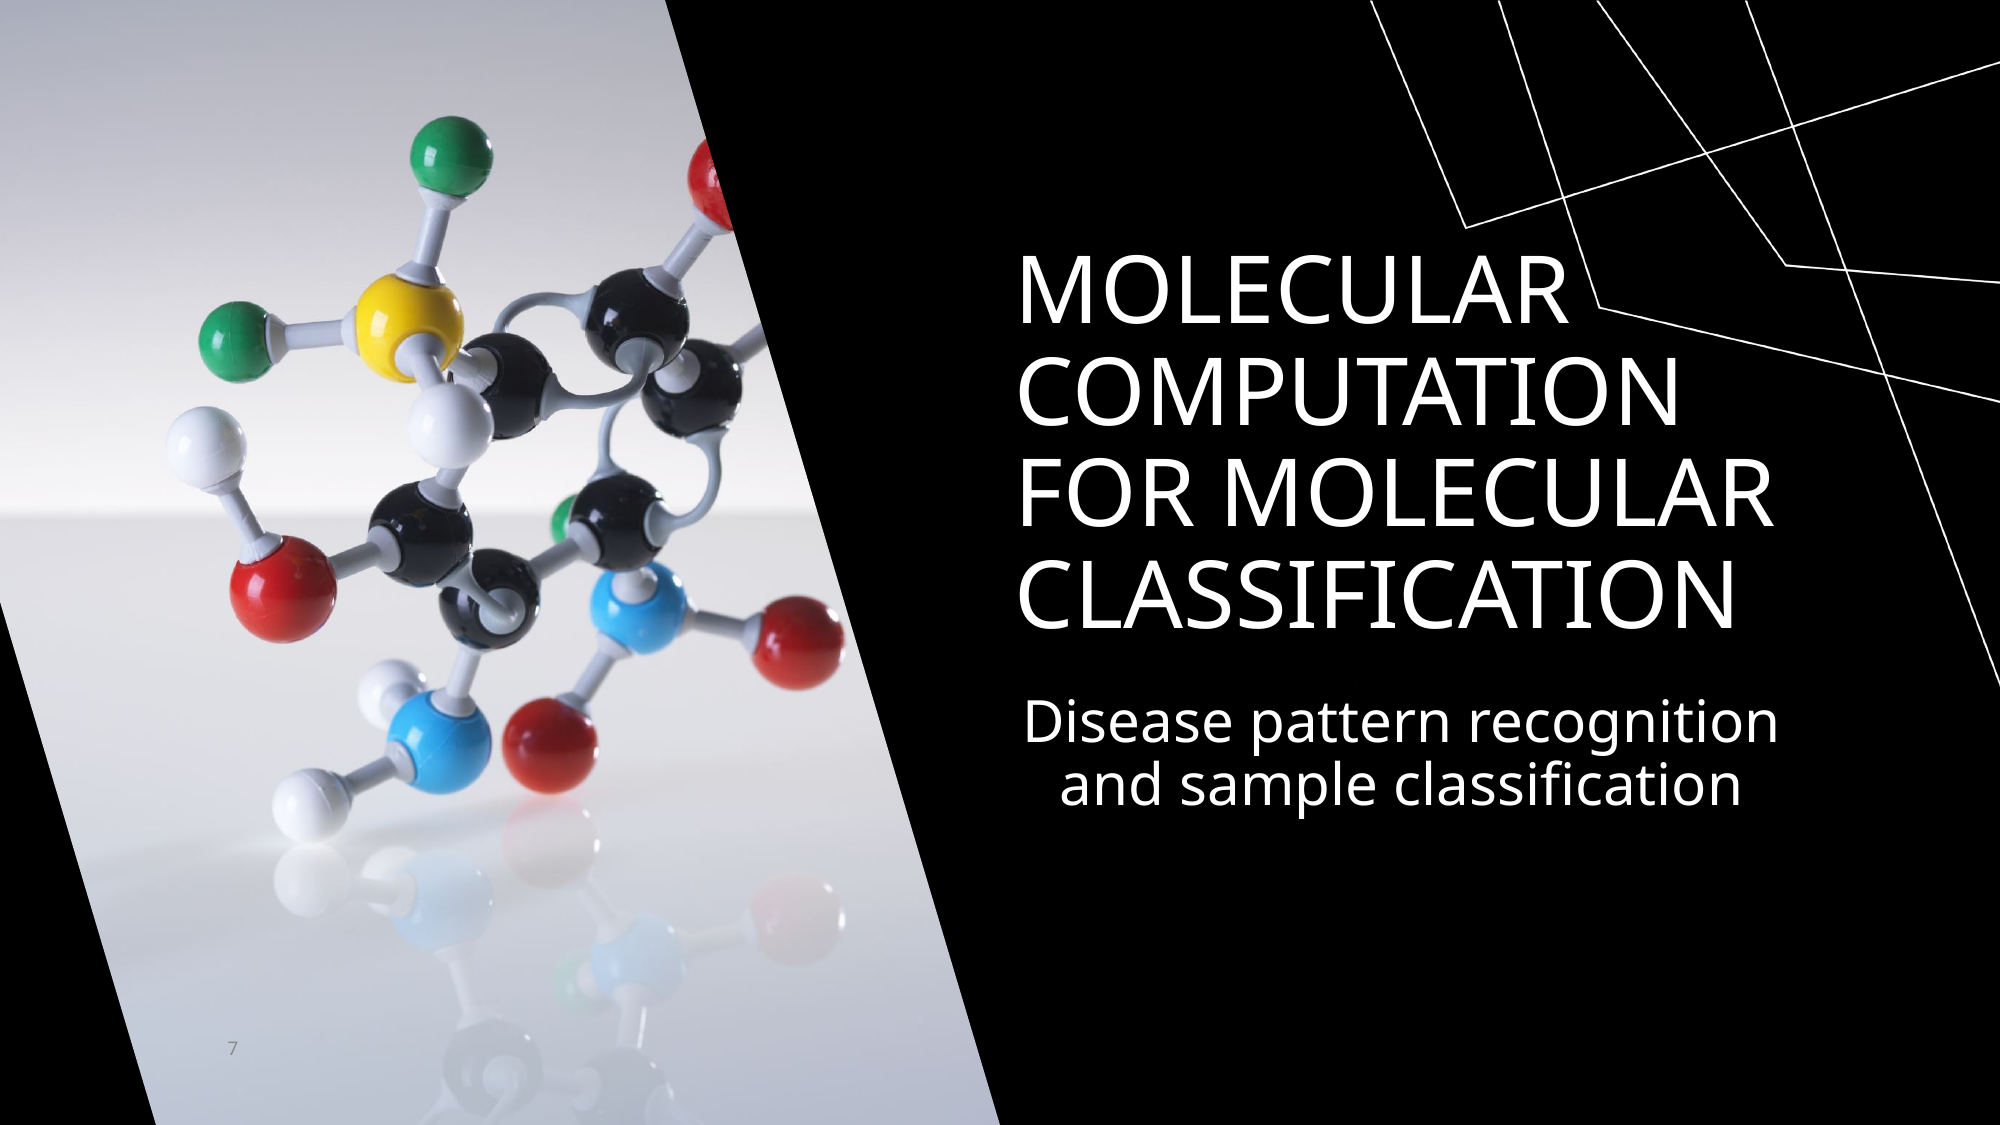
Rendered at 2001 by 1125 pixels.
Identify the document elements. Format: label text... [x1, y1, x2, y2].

picture [0, 0, 1000, 1125]
picture [1357, 1, 2000, 718]
title Molecular Computation for Molecular Classification [1000, 61, 1804, 657]
list Disease pattern recognition and sample classification [1000, 684, 1804, 1064]
